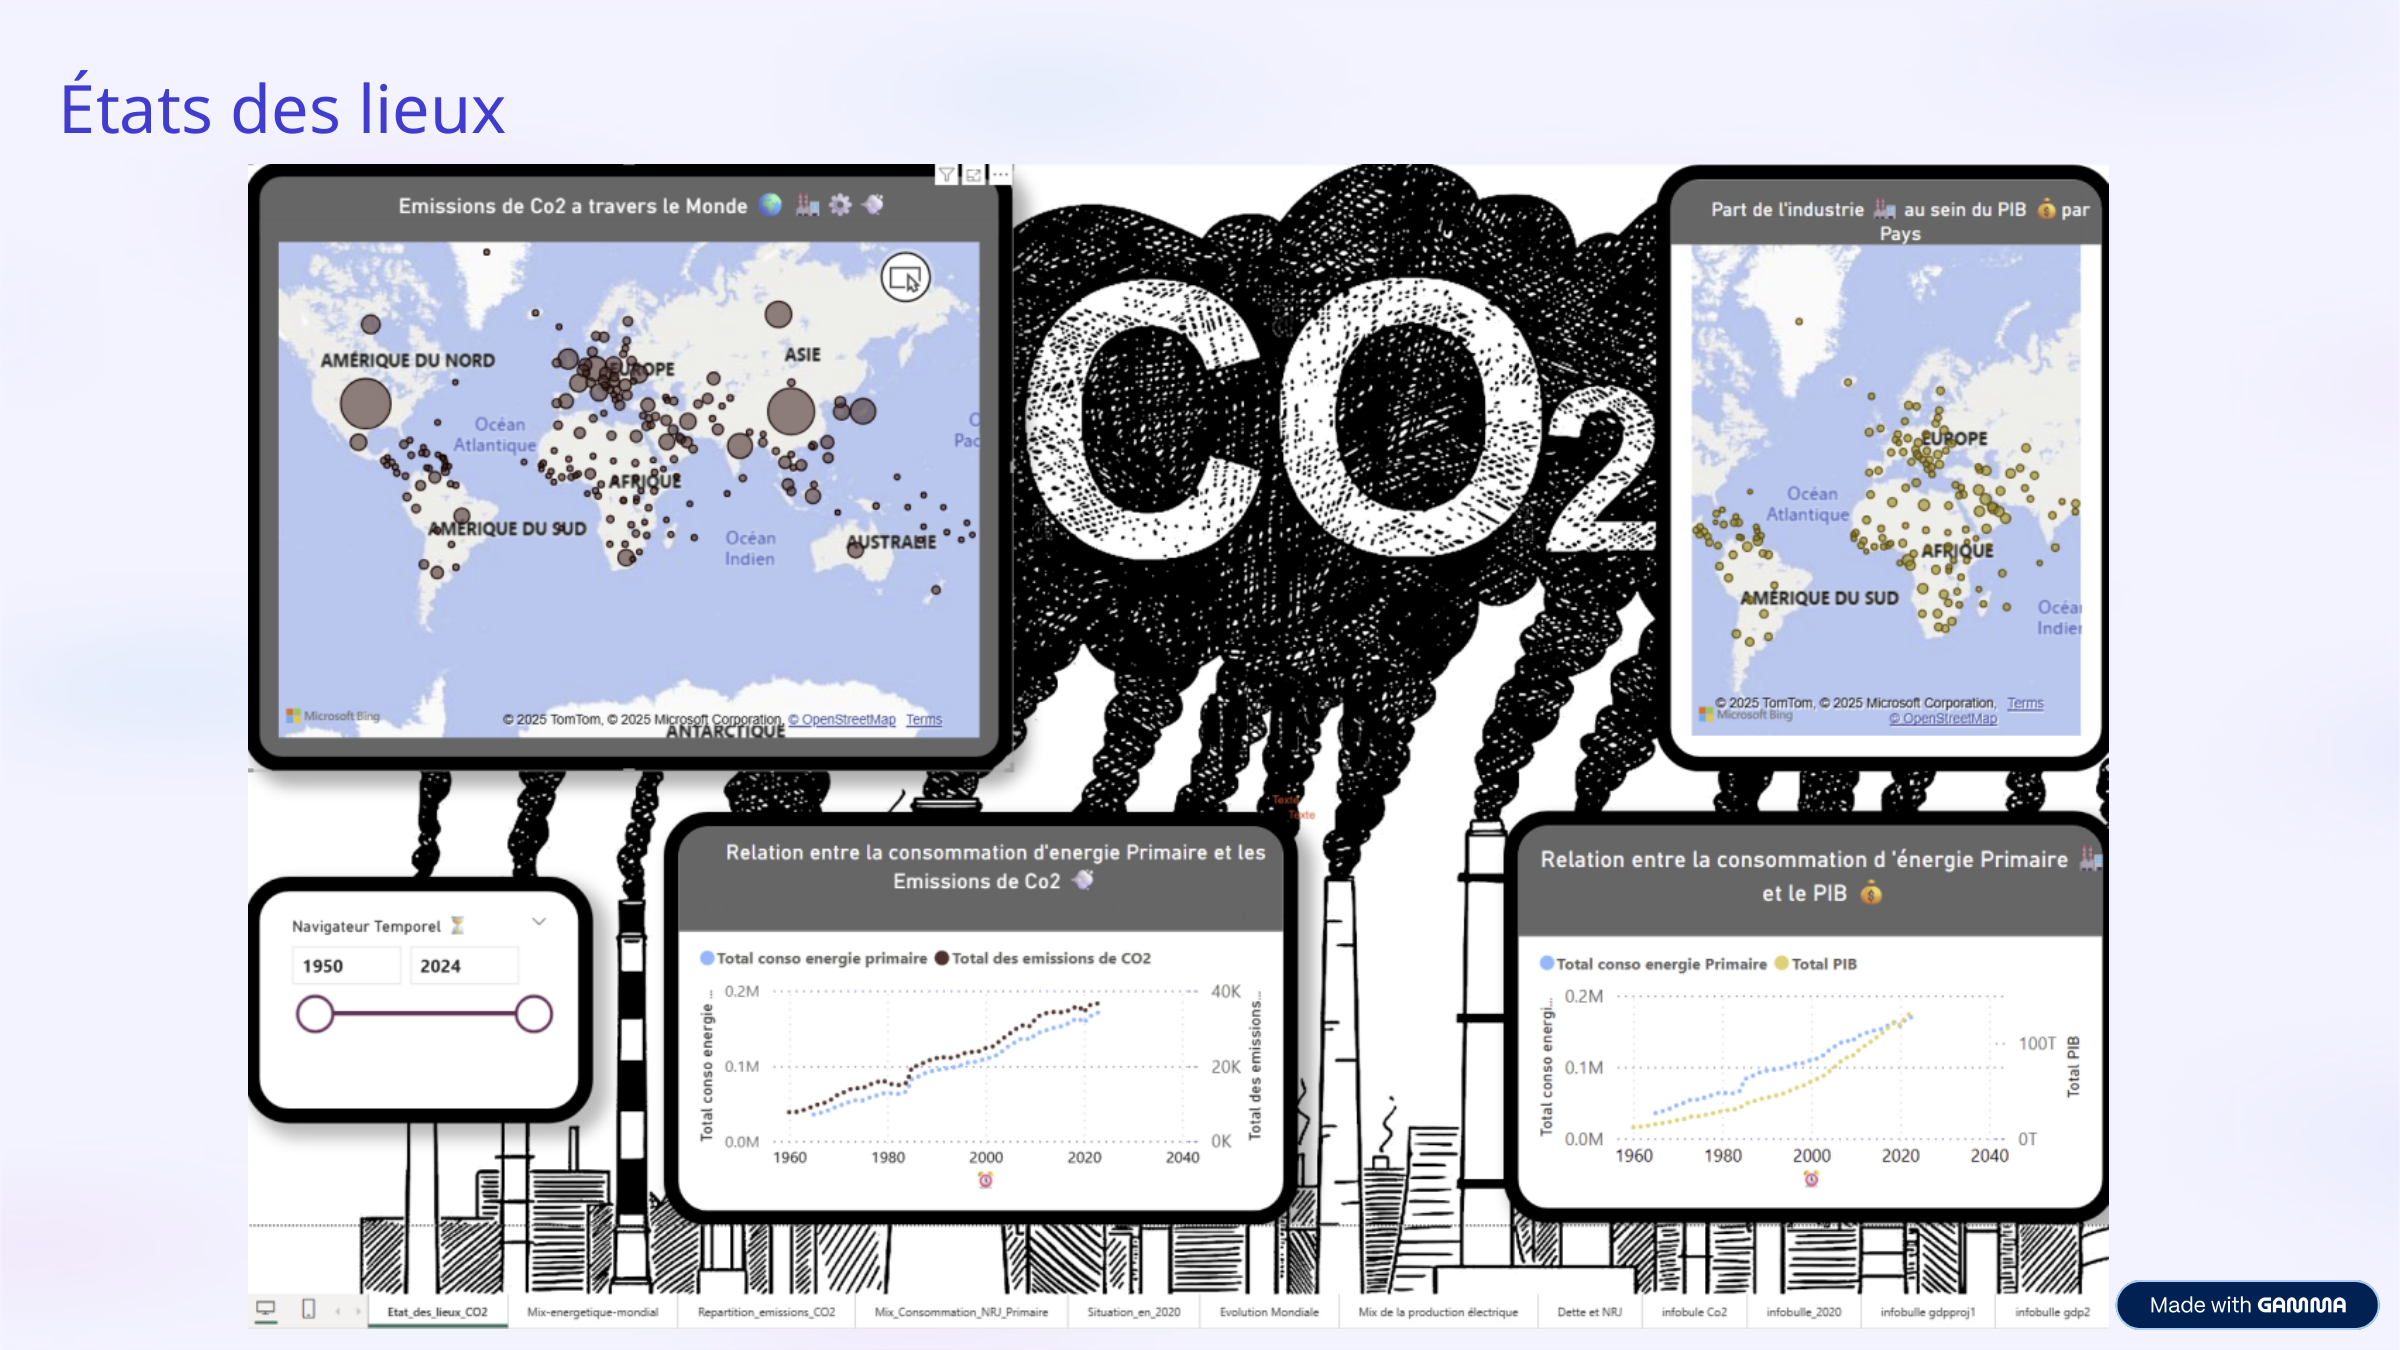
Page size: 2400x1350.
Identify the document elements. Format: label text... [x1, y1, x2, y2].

picture [247, 164, 2389, 1339]
text_box États des lieux [58, 59, 1286, 151]
